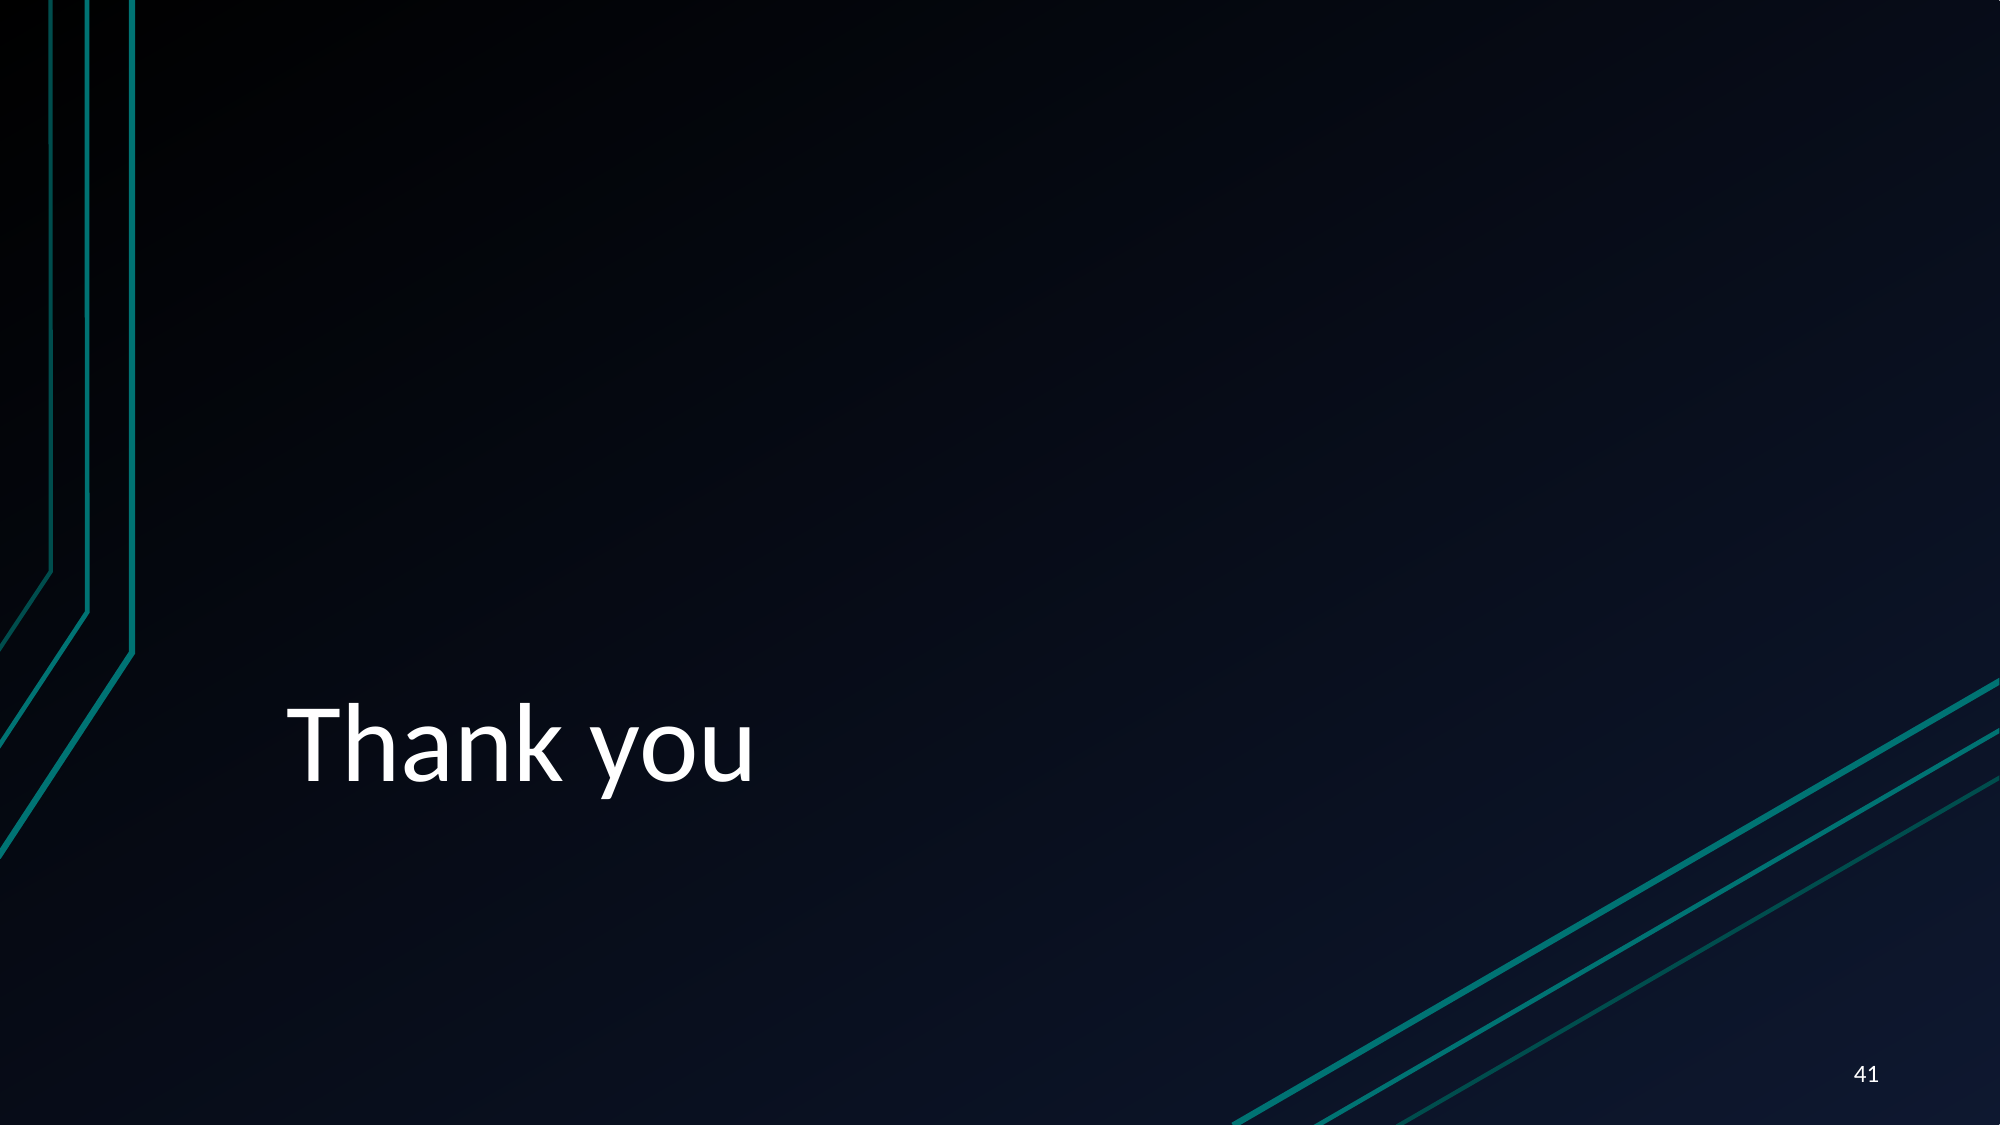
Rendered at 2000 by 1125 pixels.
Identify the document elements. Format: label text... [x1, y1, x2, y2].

title Thank you [266, 362, 1733, 816]
slide_number 41 [1732, 1042, 1900, 1103]
